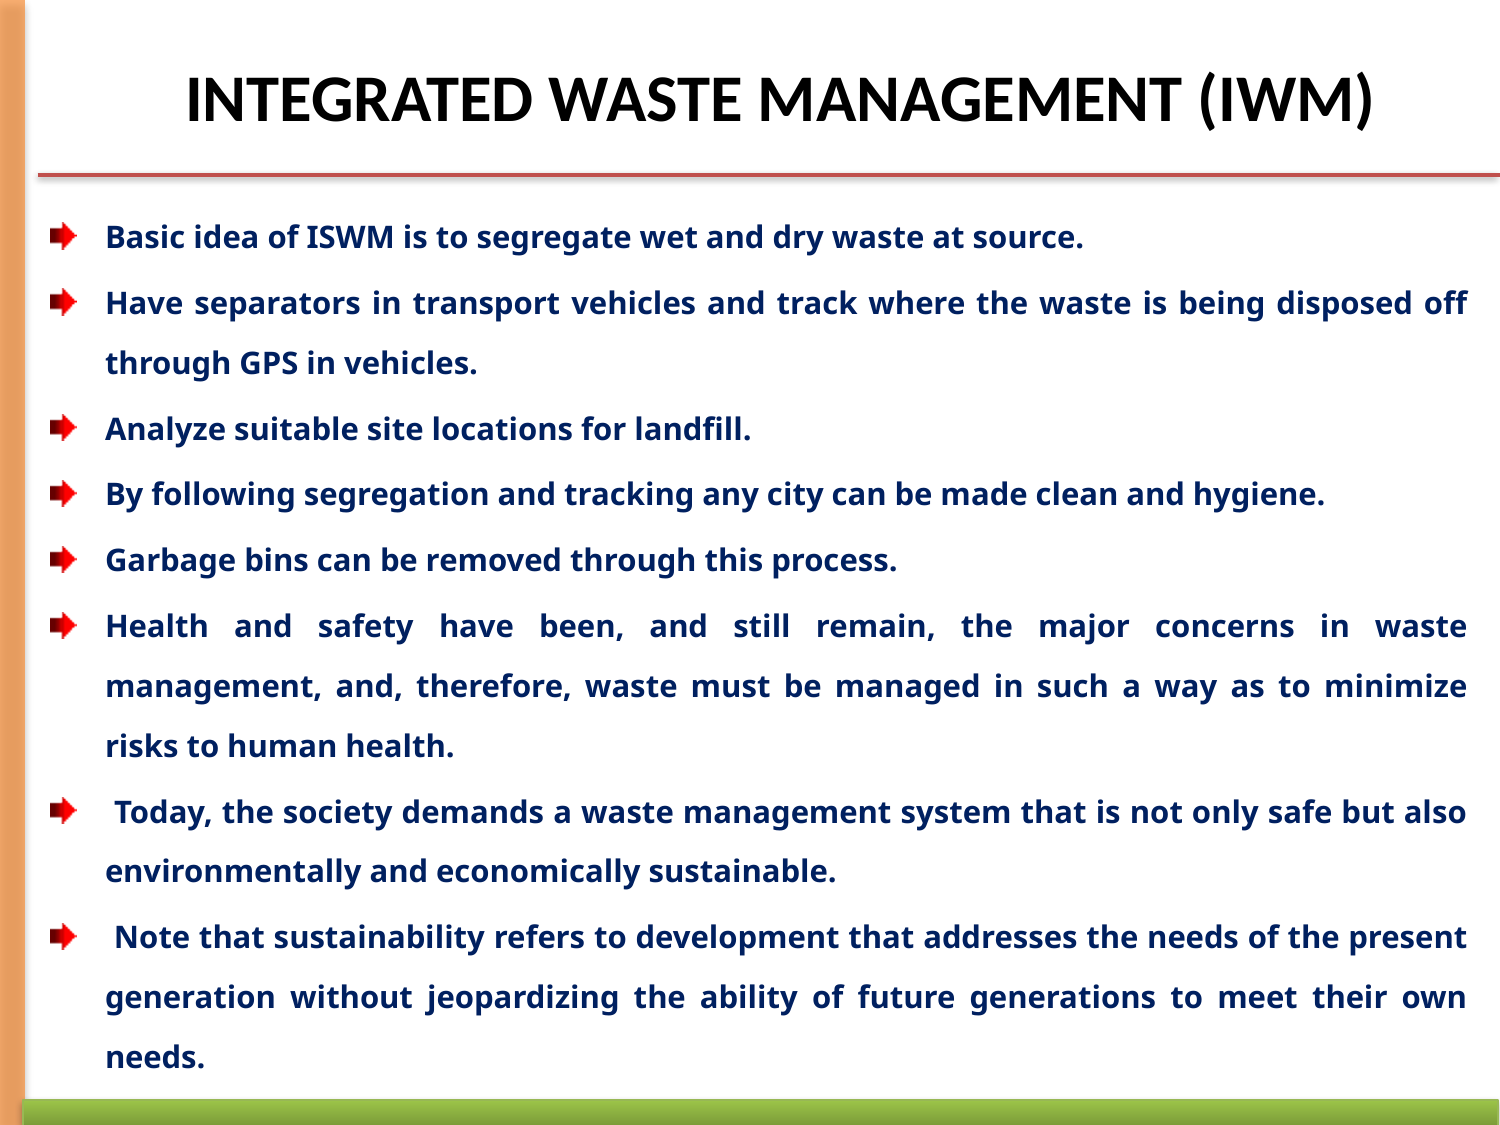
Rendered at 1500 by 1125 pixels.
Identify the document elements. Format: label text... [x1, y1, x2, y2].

list Basic idea of ISWM is to segregate wet and dry waste at source. Have separators in transport vehicles and track where the waste is being disposed off through GPS in vehicles. Analyze suitable site locations for landfill. By following segregation and tracking any city can be made clean and hygiene. Garbage bins can be removed through this process. Health and safety have been, and still remain, the major concerns in waste management, and, therefore, waste must be managed in such a way as to minimize risks to human health. Today, the society demands a waste management system that is not only safe but also environmentally and economically sustainable. Note that sustainability refers to development that addresses the needs of the present generation without jeopardizing the ability of future generations to meet their own needs. [35, 187, 1483, 1083]
title INTEGRATED WASTE MANAGEMENT (IWM) [0, 40, 1500, 229]
picture [50, 288, 77, 316]
picture [50, 222, 77, 250]
picture [50, 797, 77, 824]
picture [50, 414, 77, 441]
picture [50, 546, 77, 573]
picture [50, 612, 77, 639]
picture [50, 480, 77, 507]
picture [50, 923, 77, 950]
